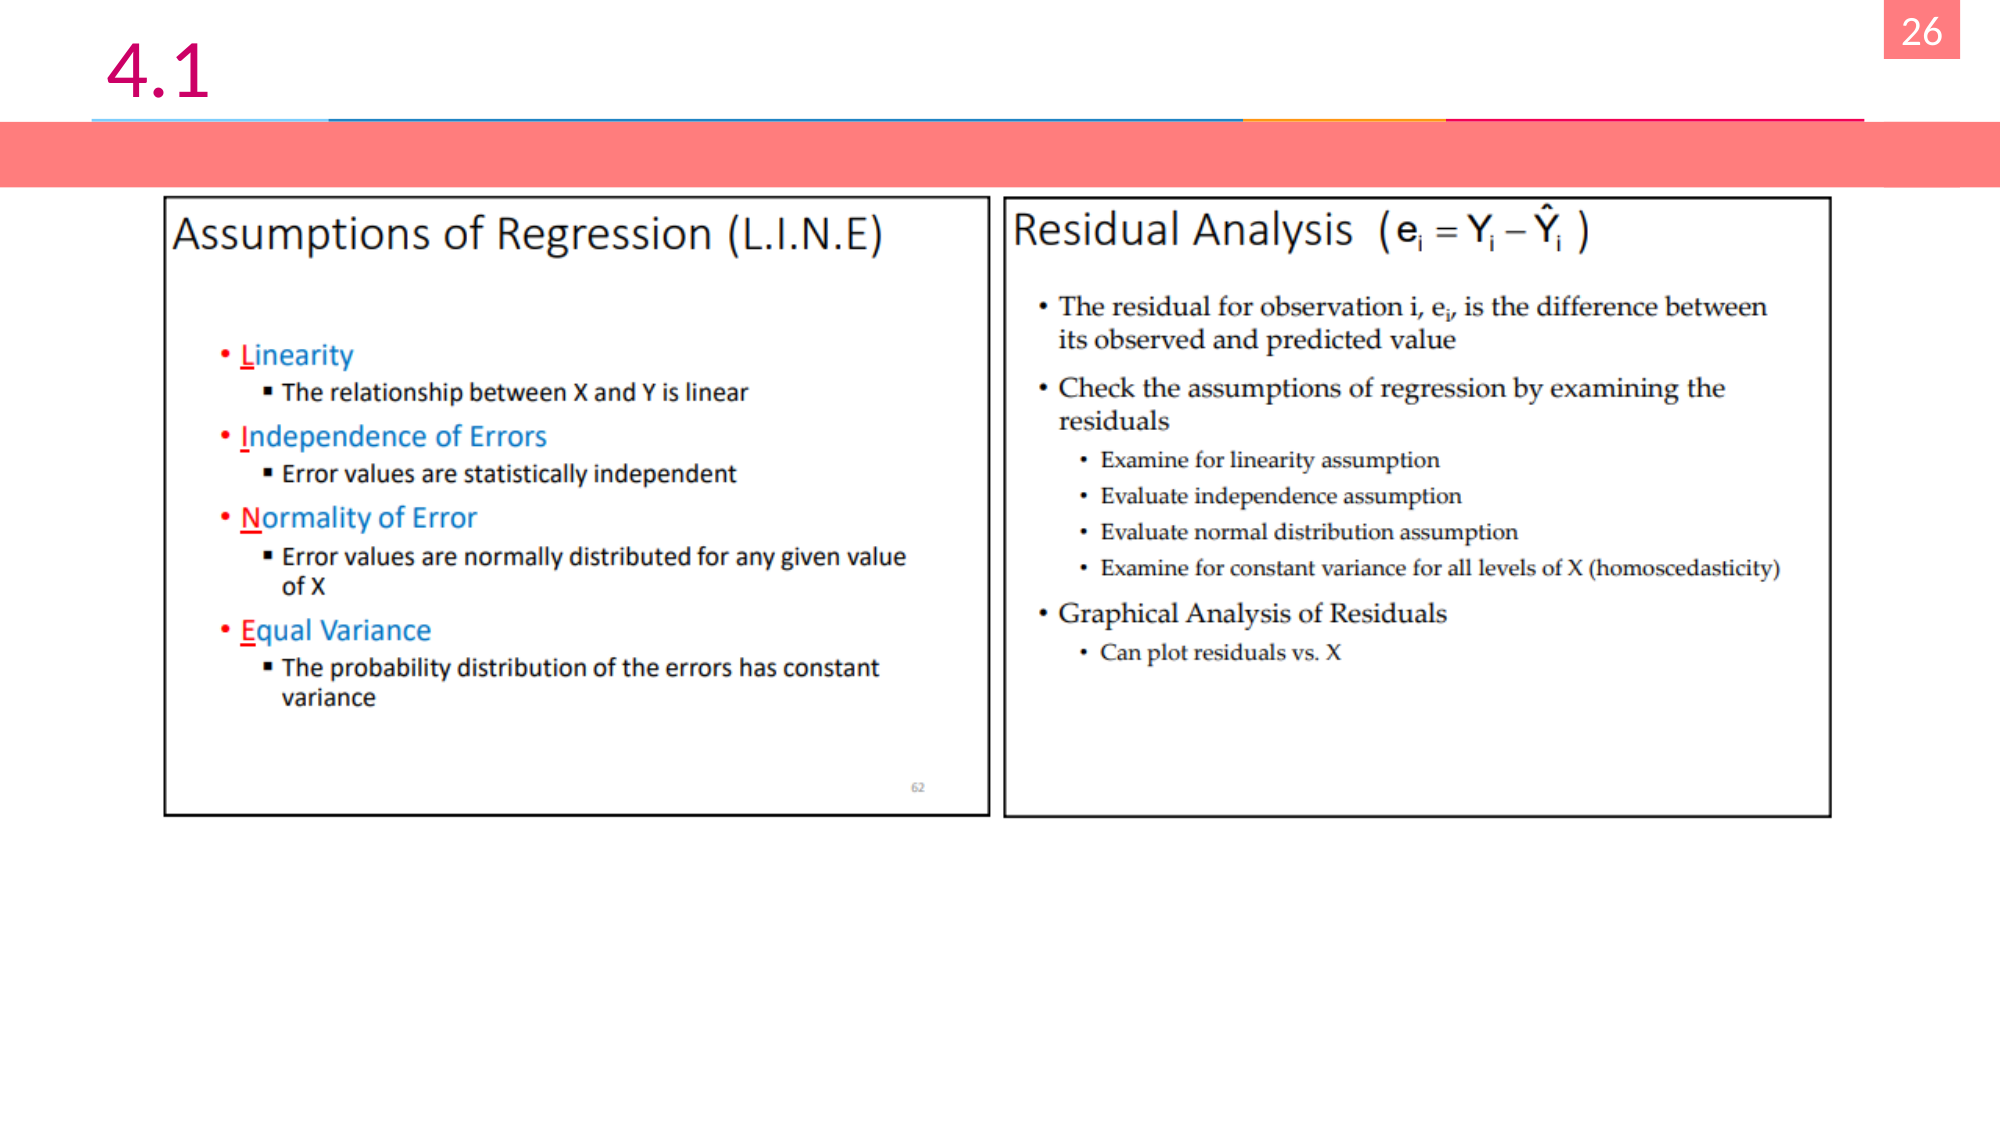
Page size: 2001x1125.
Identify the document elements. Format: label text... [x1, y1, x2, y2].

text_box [91, 118, 1865, 122]
text_box [0, 121, 2000, 188]
slide_number 26 [1883, 0, 1961, 59]
text_box 4.1 [91, 6, 1865, 118]
picture [156, 190, 1843, 825]
